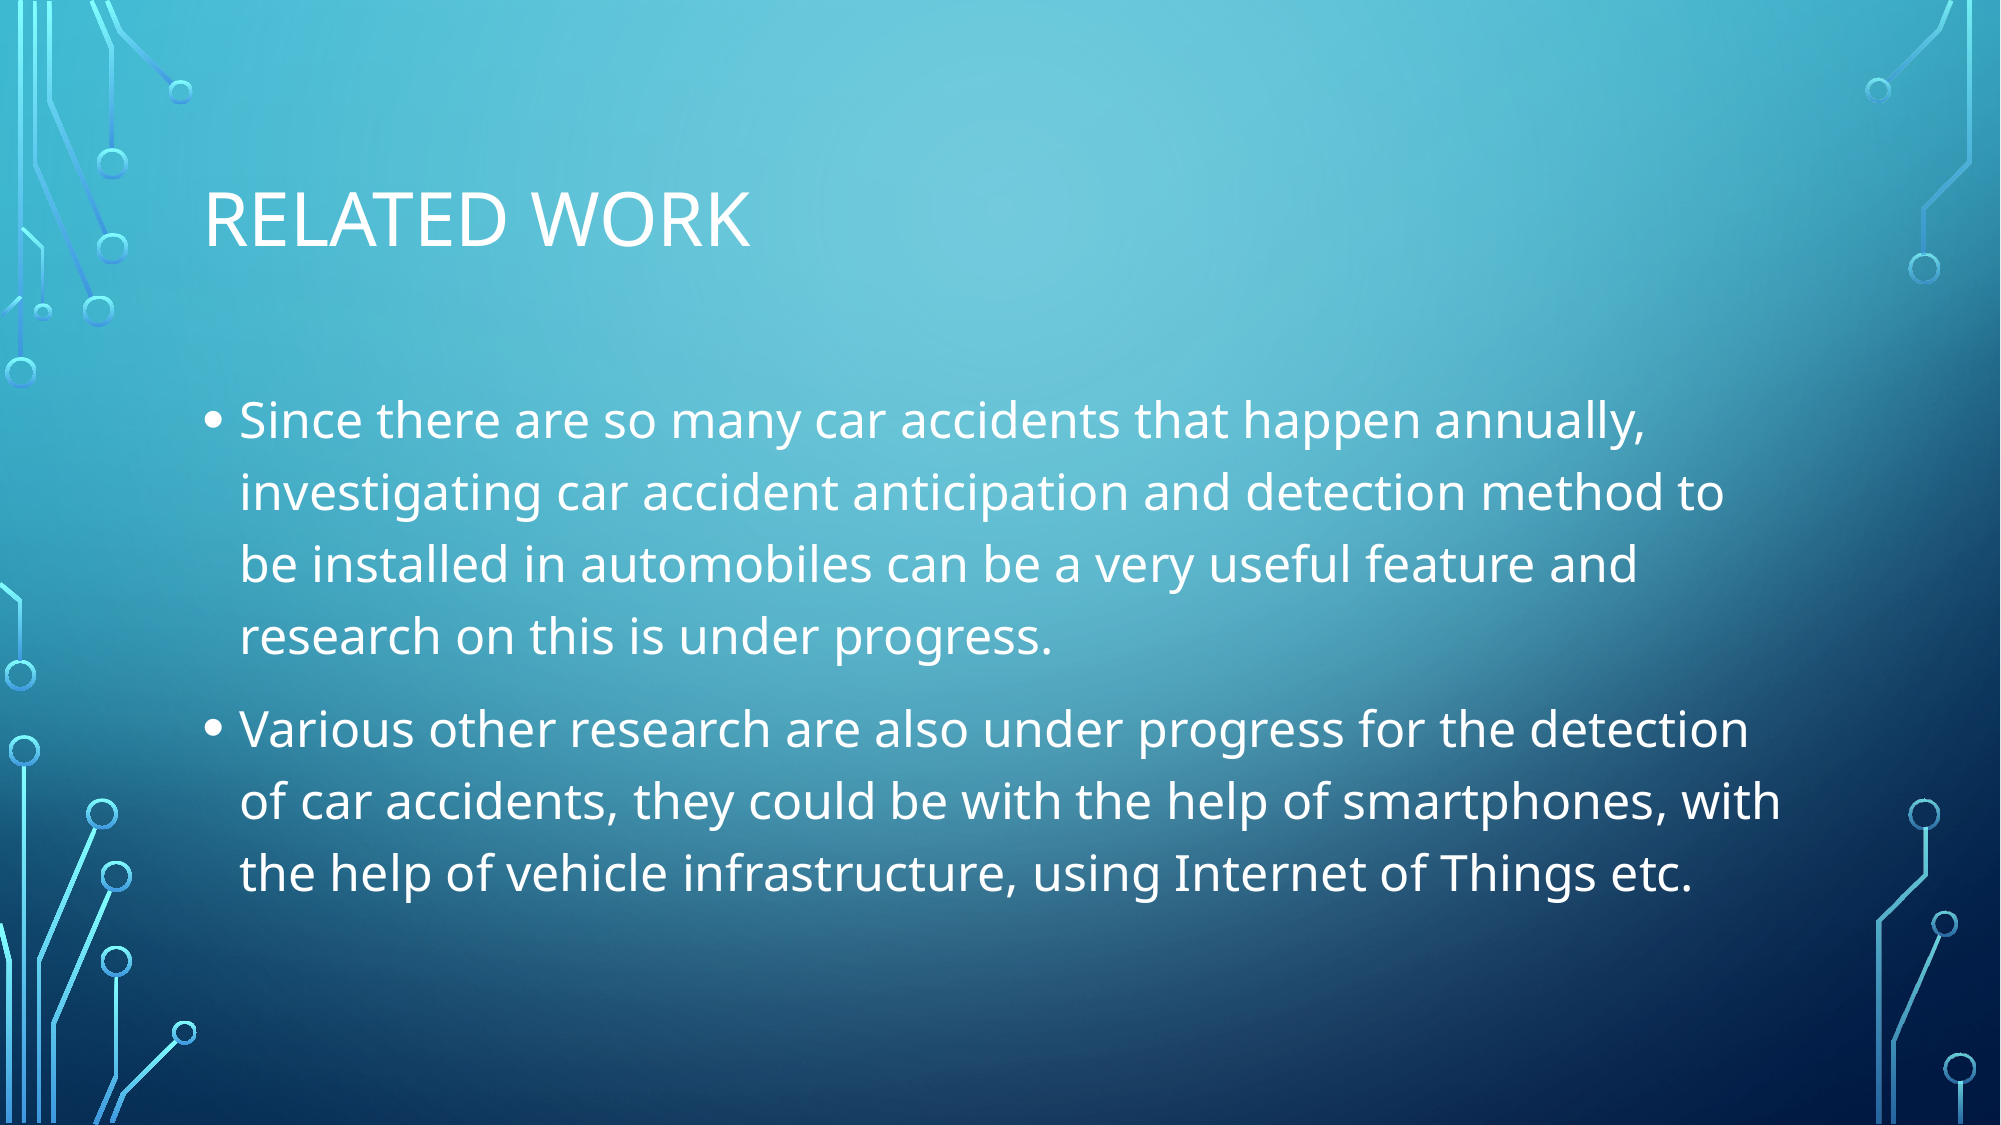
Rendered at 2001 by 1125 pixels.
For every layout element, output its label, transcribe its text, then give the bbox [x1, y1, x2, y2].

list Since there are so many car accidents that happen annually, investigating car accident anticipation and detection method to be installed in automobiles can be a very useful feature and research on this is under progress. Various other research are also under progress for the detection of car accidents, they could be with the help of smartphones, with the help of vehicle infrastructure, using Internet of Things etc. [187, 369, 1813, 950]
title Related Work [187, 101, 1813, 344]
